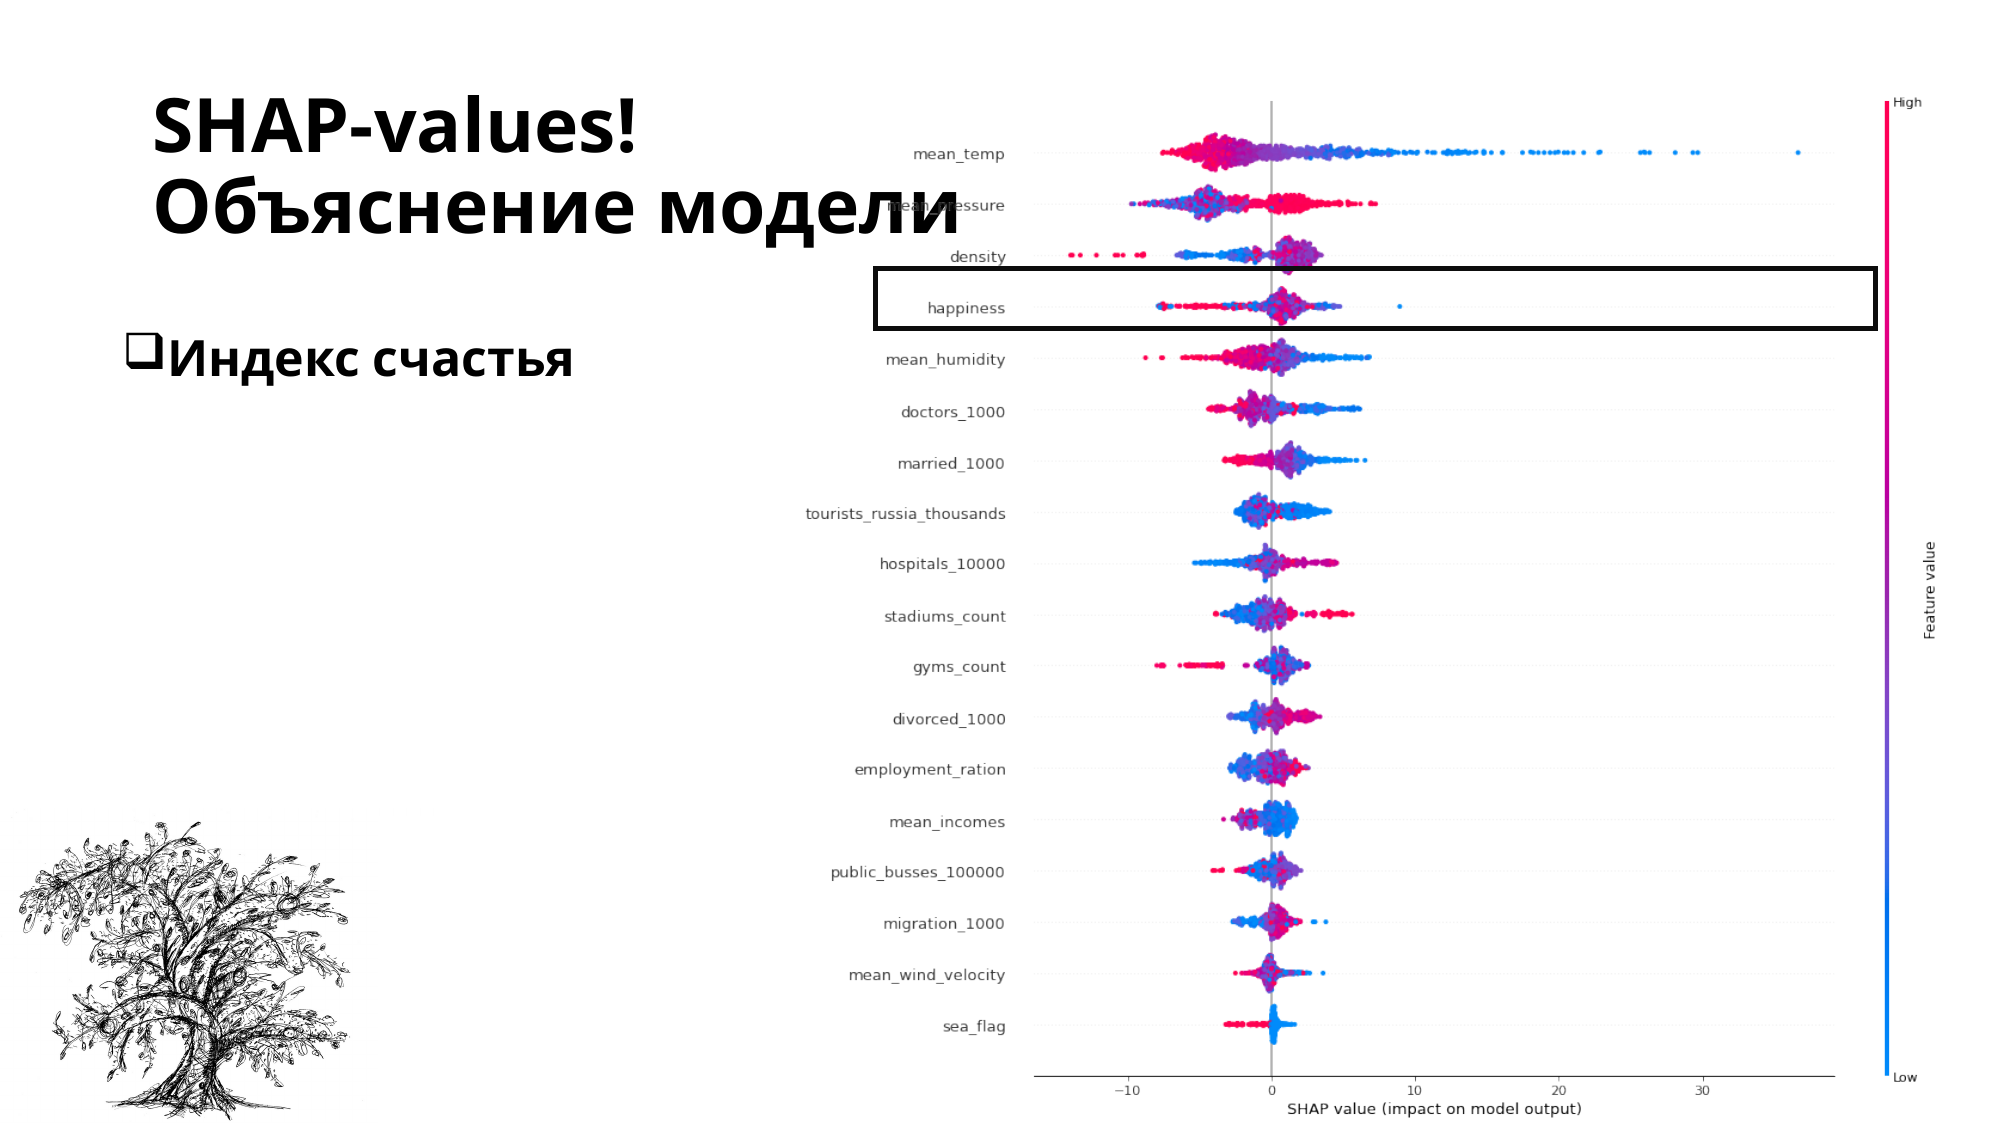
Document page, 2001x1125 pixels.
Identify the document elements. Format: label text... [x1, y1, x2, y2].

picture [796, 89, 1948, 1125]
picture [0, 808, 378, 1123]
title SHAP-values! Объяснение модели [137, 59, 1863, 278]
text_box Индекс счастья [32, 325, 784, 1040]
